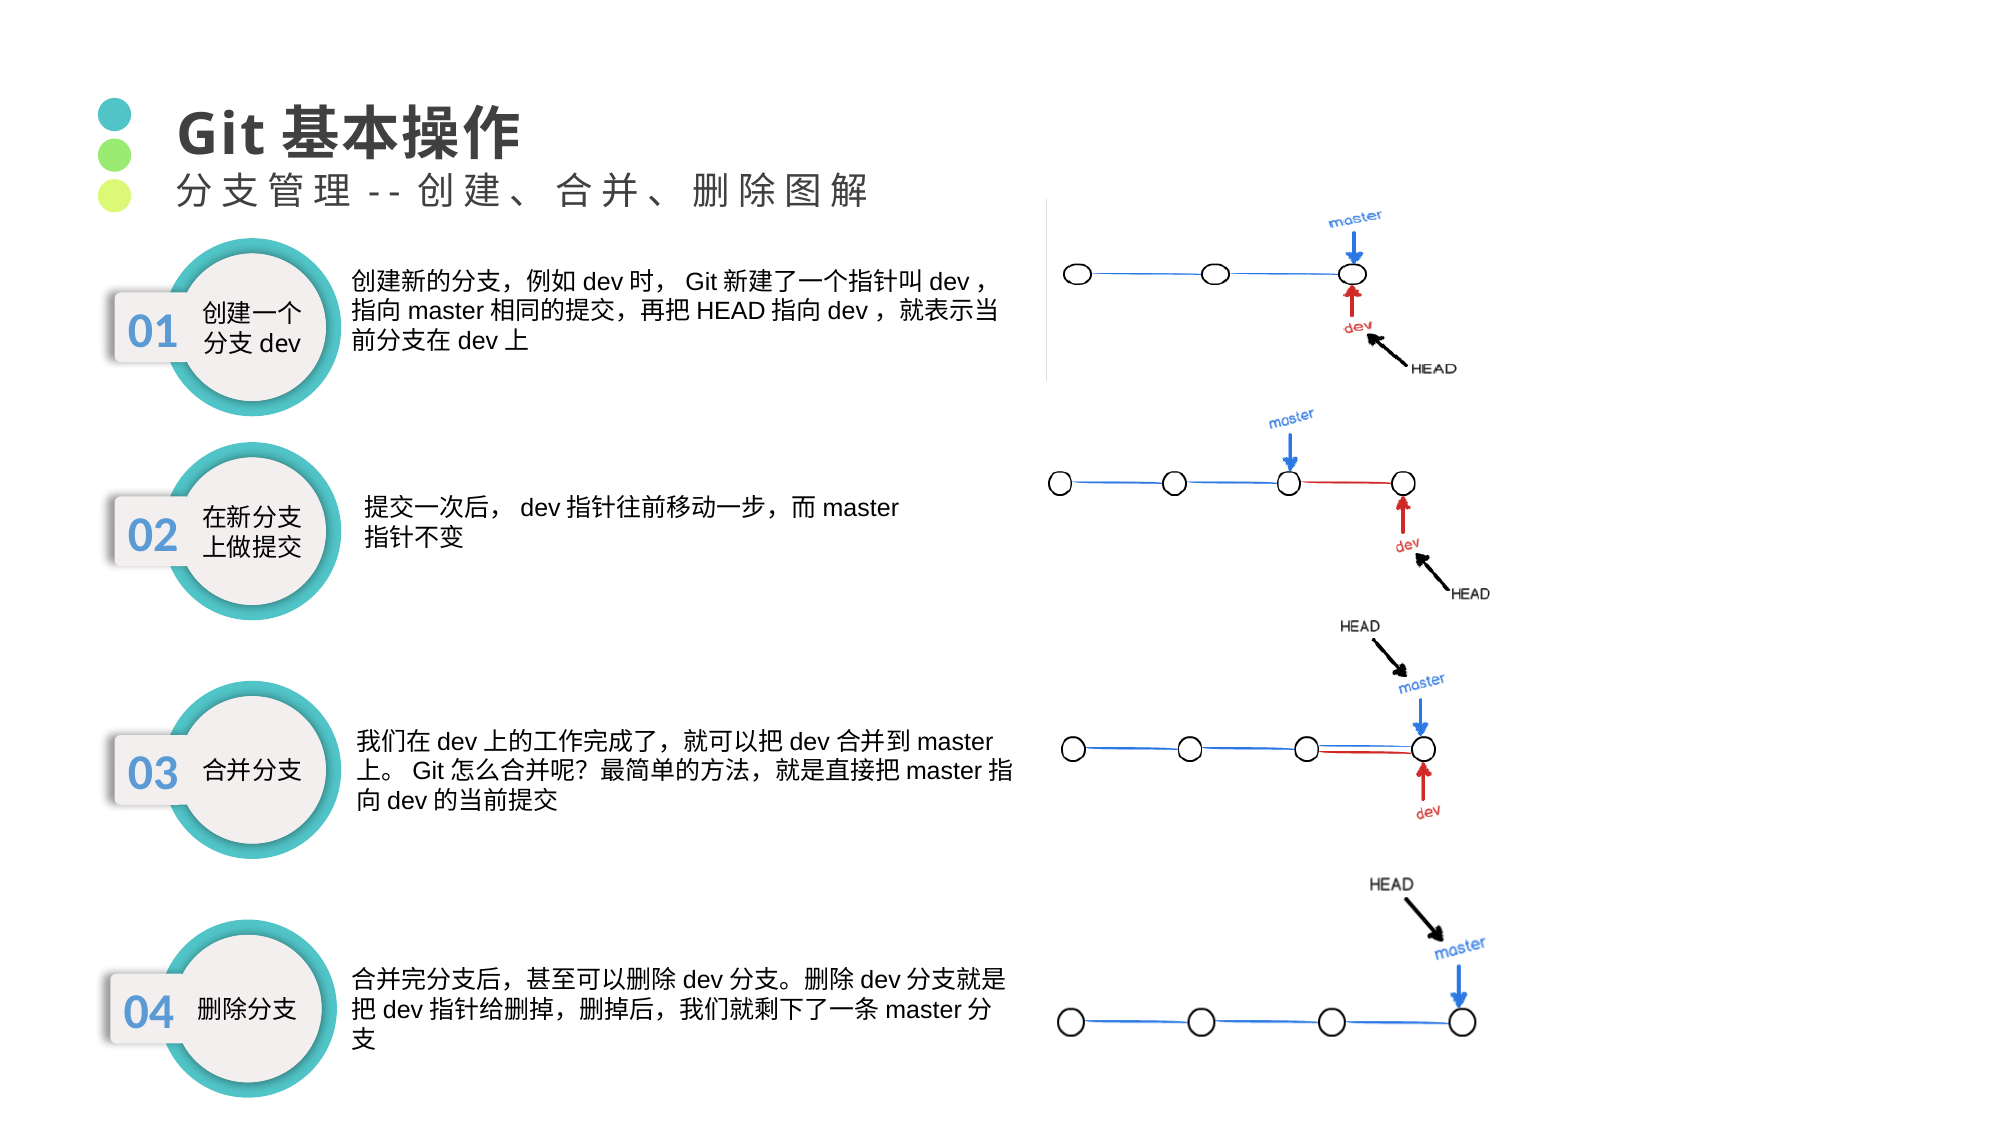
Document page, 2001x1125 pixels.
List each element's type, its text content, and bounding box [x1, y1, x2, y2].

picture [1043, 199, 1515, 381]
picture [1043, 399, 1515, 828]
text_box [97, 97, 132, 213]
text_box 分支管理--创建、合并、删除图解 [161, 160, 910, 220]
text_box Git基本操作 [161, 88, 642, 160]
picture [1052, 862, 1502, 1047]
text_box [114, 442, 342, 621]
text_box 创建新的分支，例如dev时，Git新建了一个指针叫dev，指向master相同的提交，再把HEAD指向dev，就表示当前分支在dev上 [342, 257, 1033, 363]
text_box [114, 238, 342, 417]
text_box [110, 919, 337, 1098]
text_box 我们在dev上的工作完成了，就可以把dev合并到master上。Git怎么合并呢？最简单的方法，就是直接把master指向dev的当前提交 [342, 717, 1030, 823]
text_box 合并完分支后，甚至可以删除dev分支。删除dev分支就是把dev指针给删掉，删掉后，我们就剩下了一条master分支 [337, 956, 1030, 1061]
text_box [114, 680, 342, 859]
text_box 提交一次后，dev指针往前移动一步，而master指针不变 [349, 484, 934, 560]
